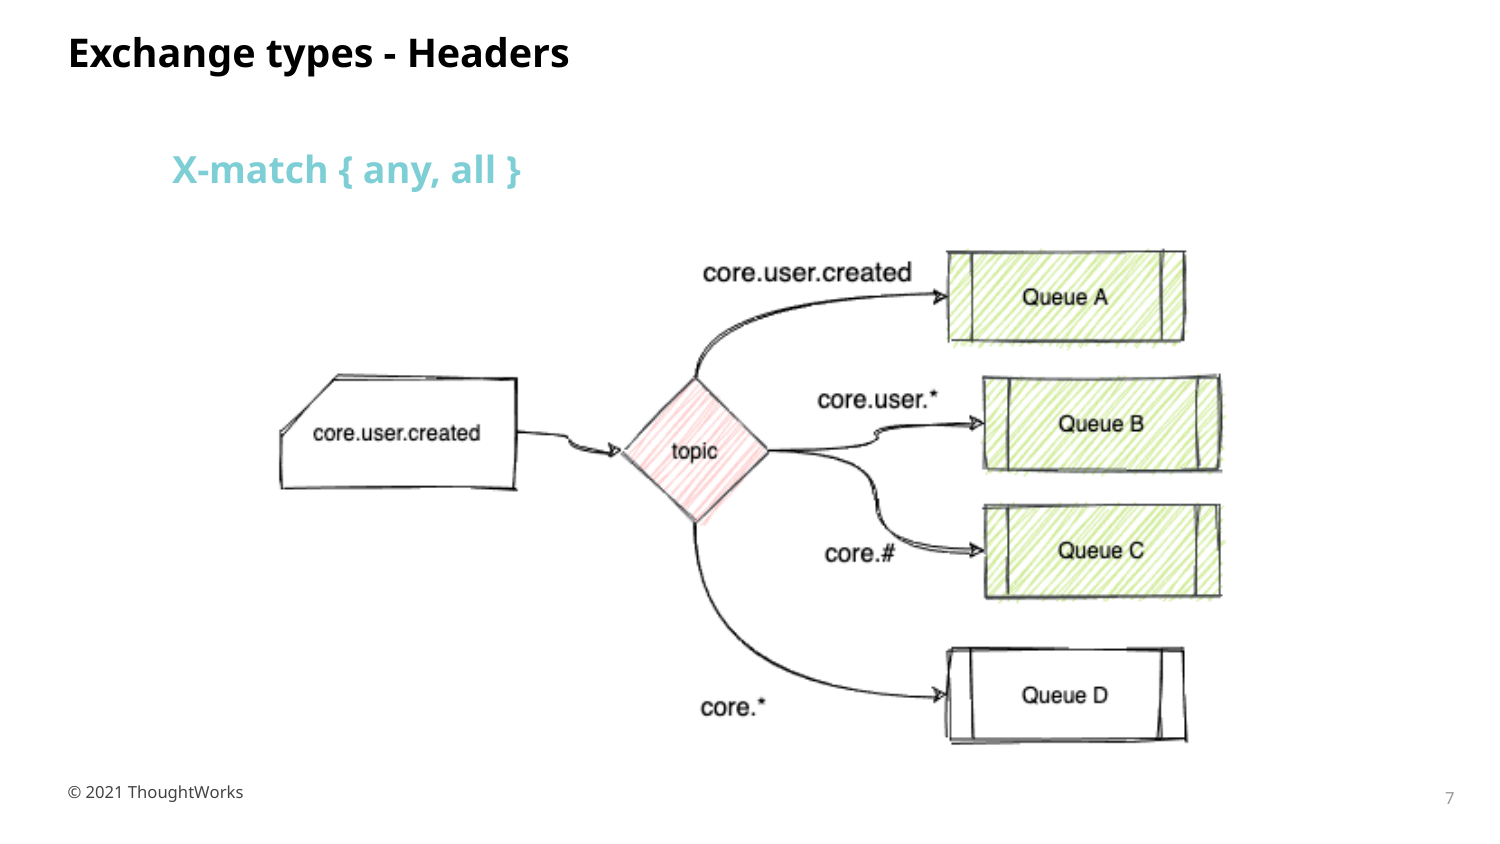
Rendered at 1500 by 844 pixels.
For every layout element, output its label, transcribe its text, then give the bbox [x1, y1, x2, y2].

text_box X-match { any, all } [157, 130, 1014, 206]
title Exchange types - Headers [67, 27, 697, 747]
picture [257, 231, 1268, 774]
slide_number ‹#› [1379, 773, 1470, 805]
